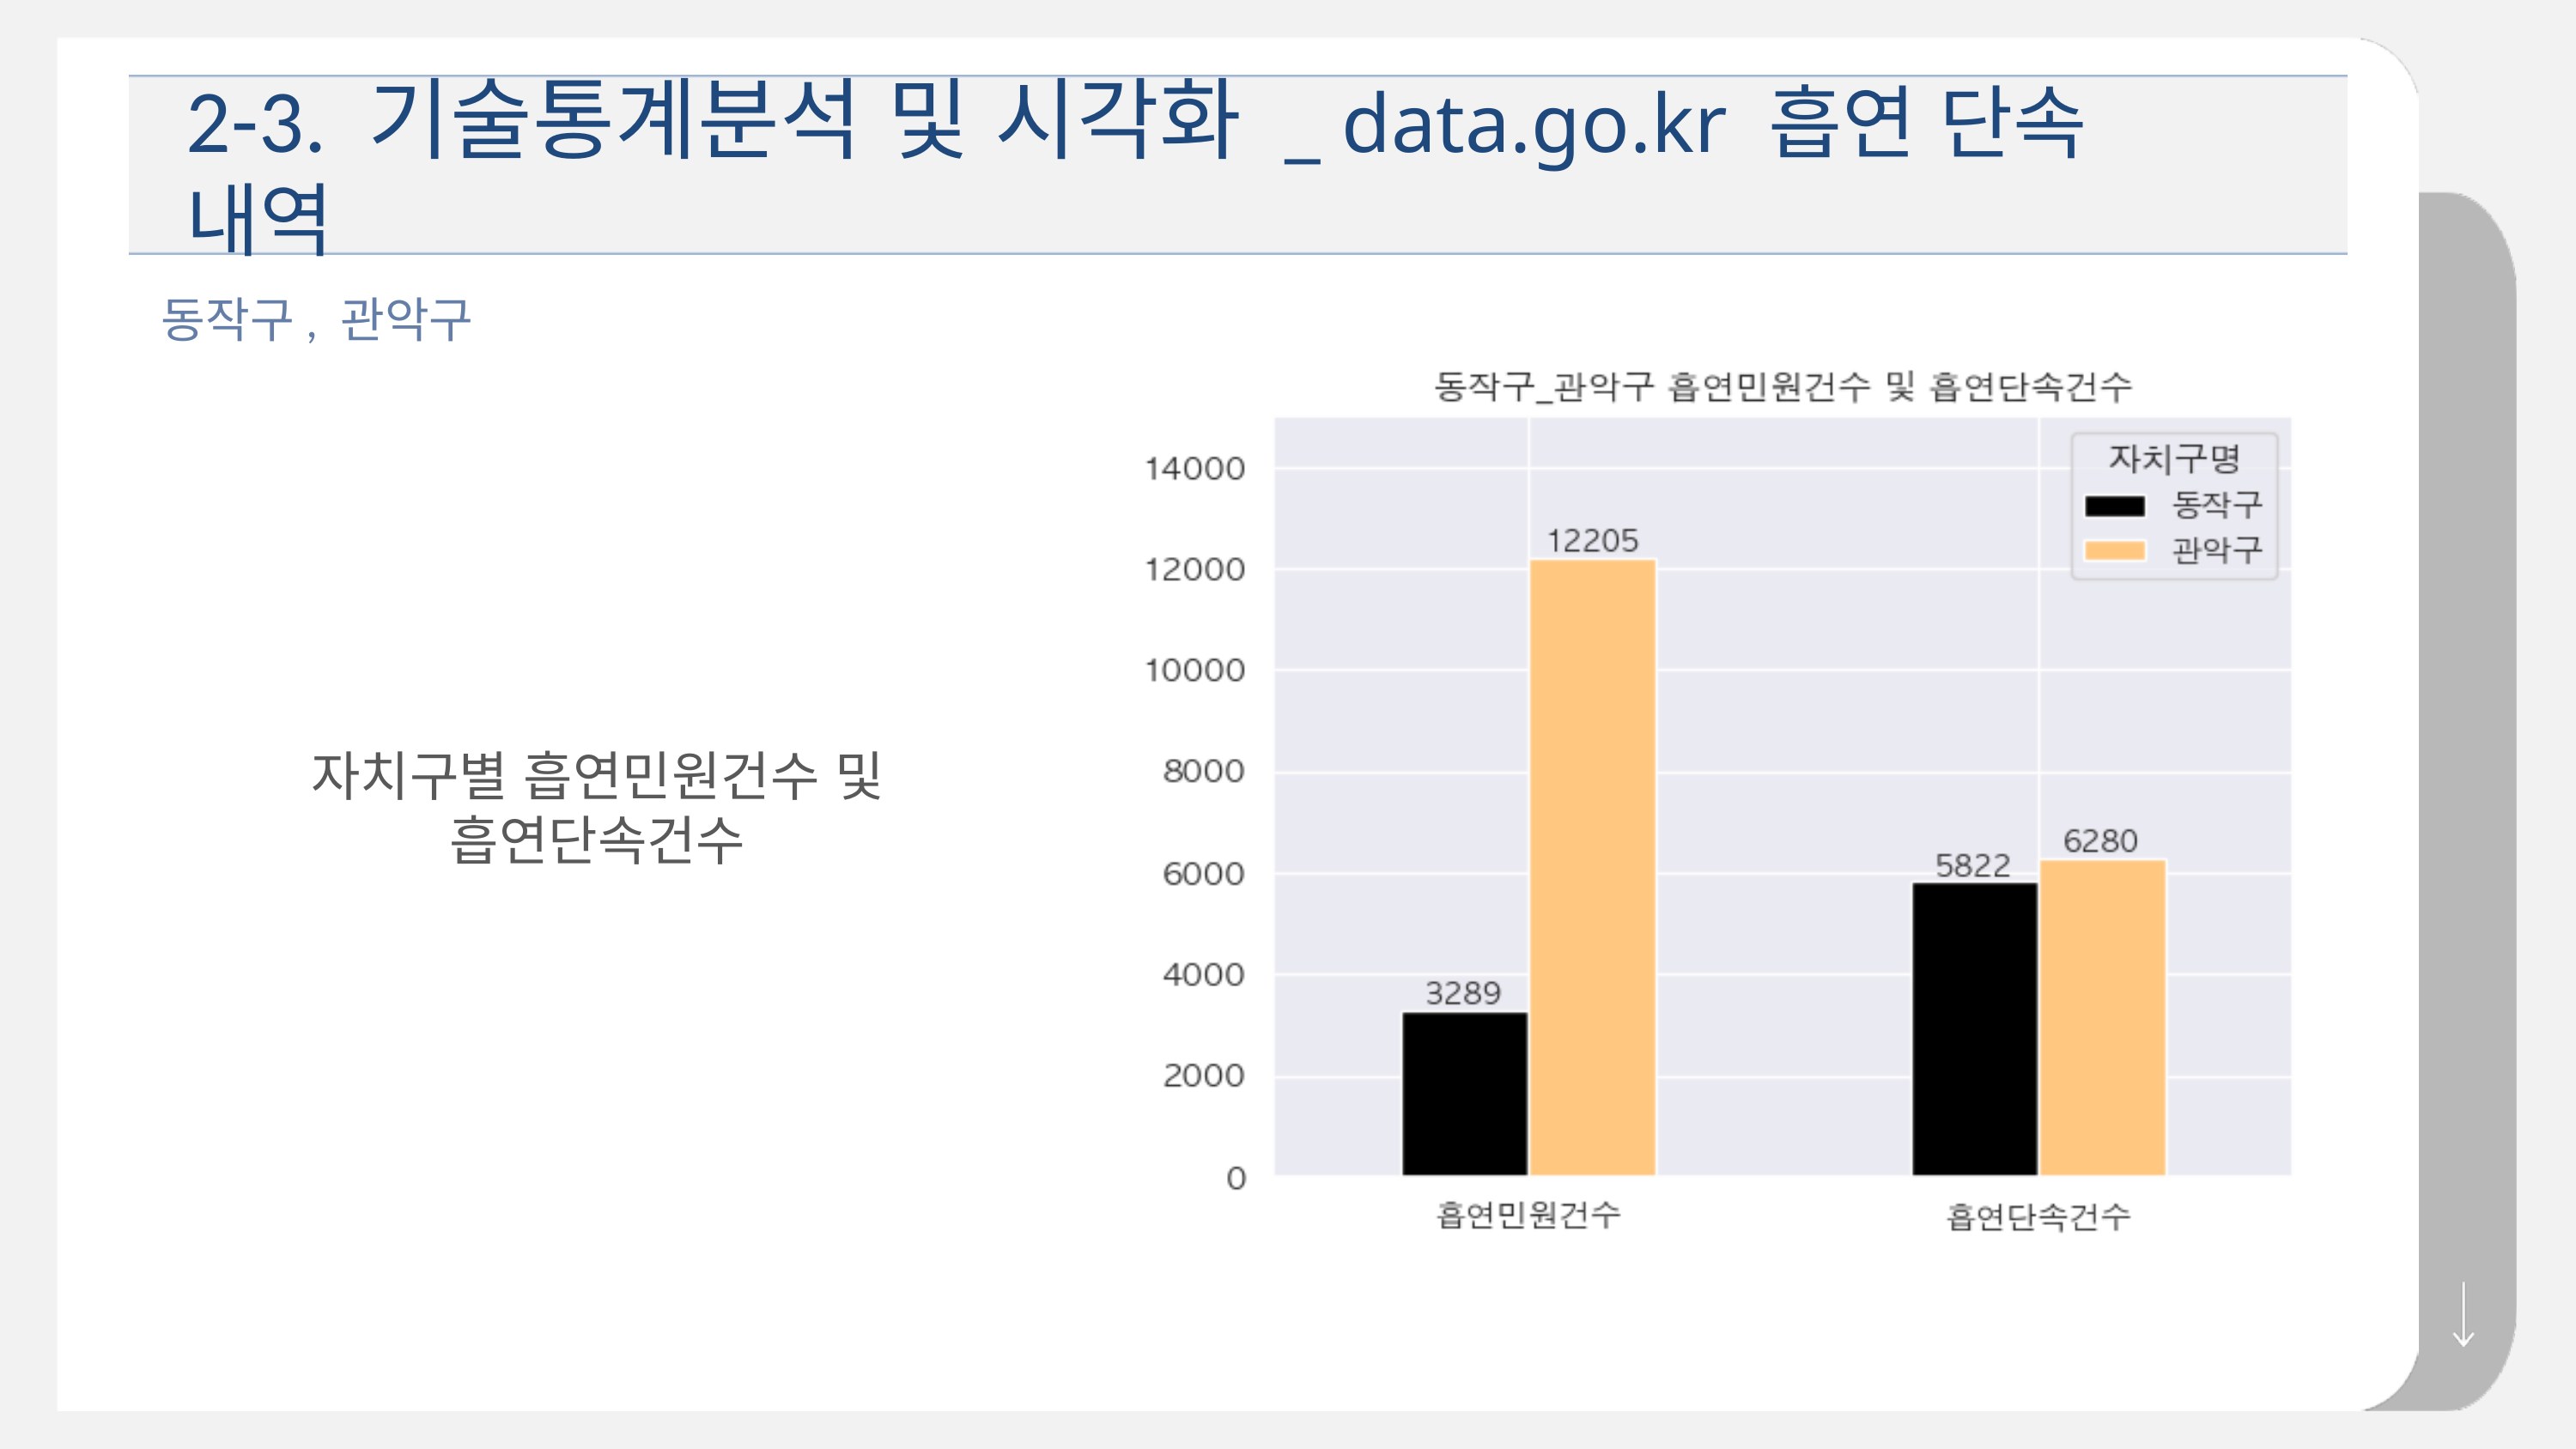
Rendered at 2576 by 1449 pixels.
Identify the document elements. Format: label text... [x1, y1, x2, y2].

picture [60, 0, 2576, 1449]
text_box 자치구별 흡연민원건수 및 흡연단속건수 [190, 745, 544, 822]
text_box 동작구, 관악구 [161, 292, 544, 354]
